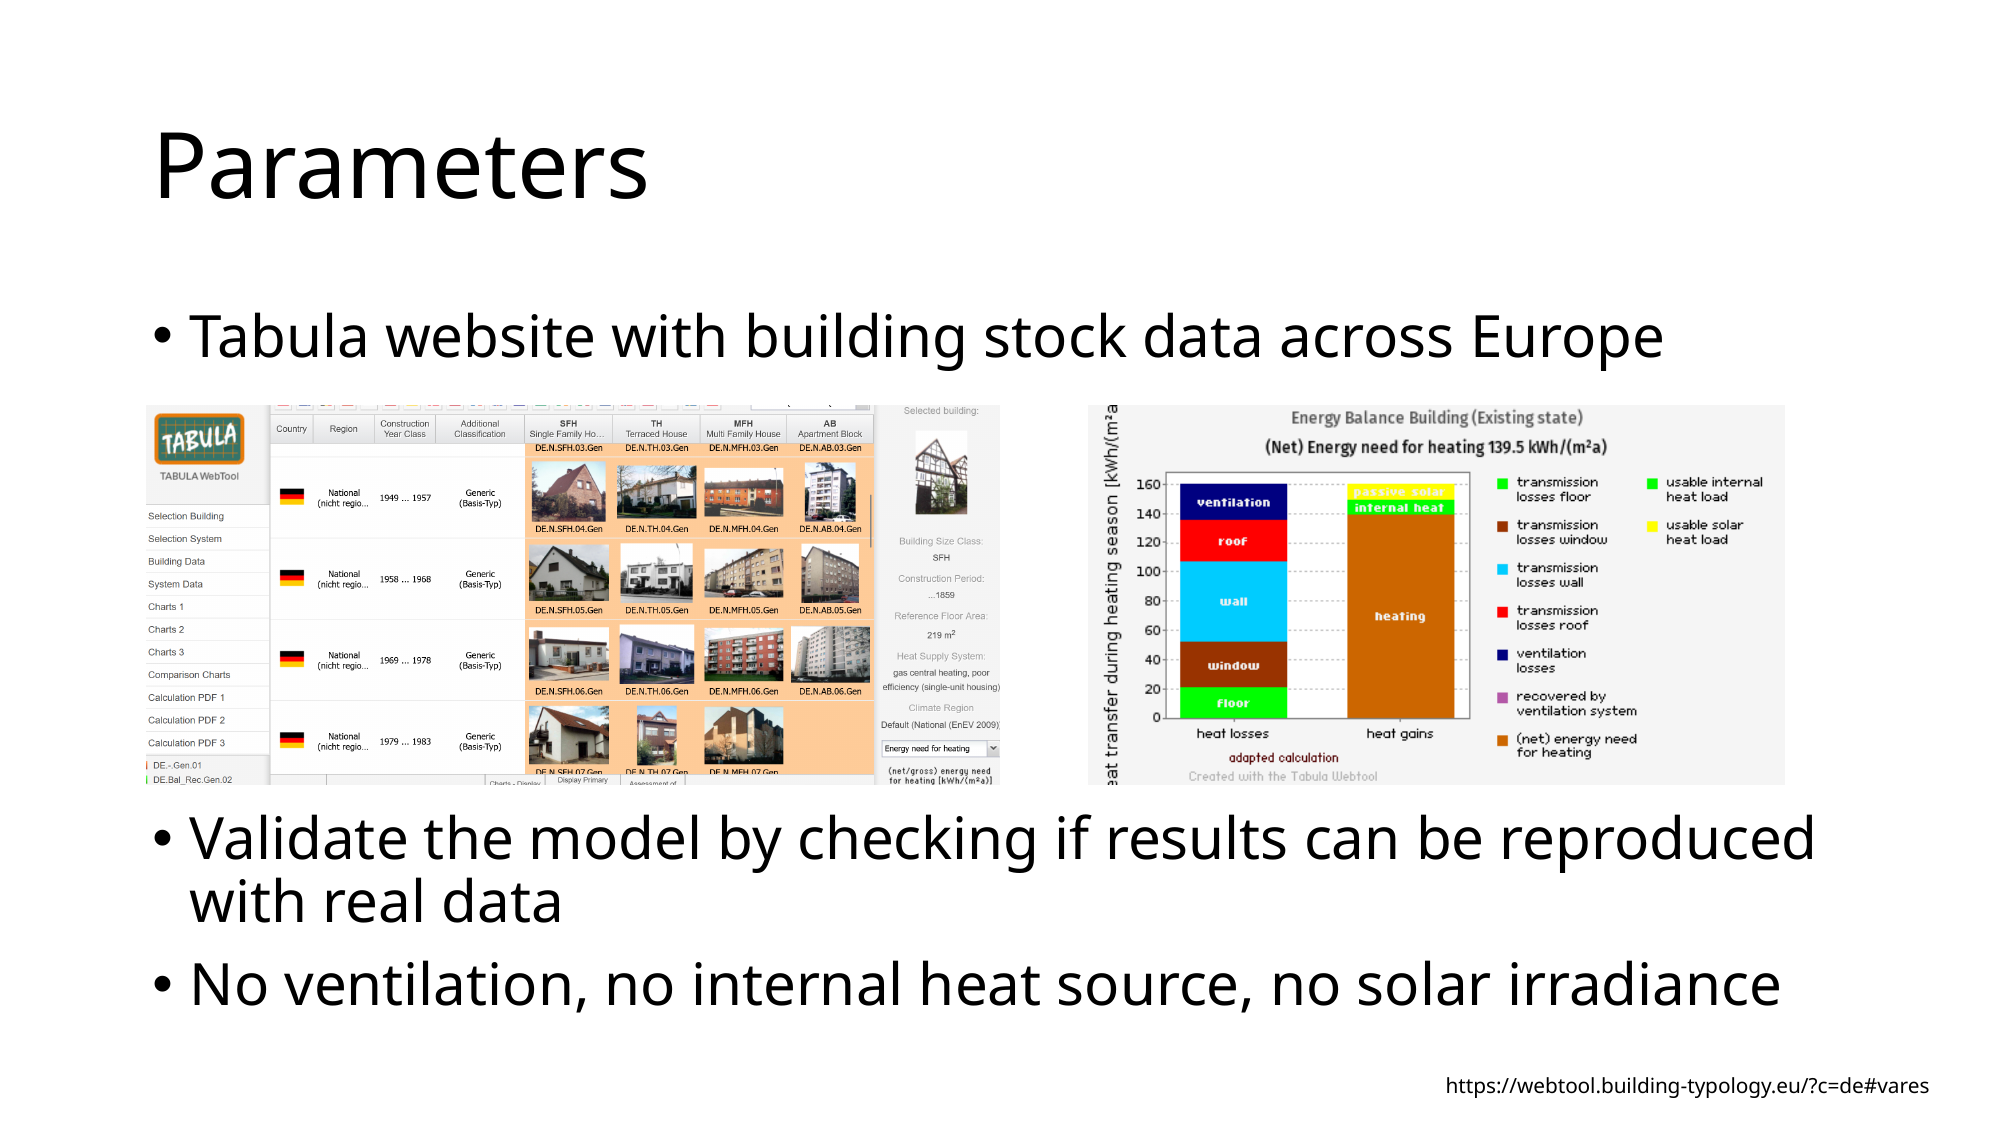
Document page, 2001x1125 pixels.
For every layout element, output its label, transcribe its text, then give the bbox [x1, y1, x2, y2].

title Parameters [137, 59, 1863, 278]
list Tabula website with building stock data across Europe Validate the model by checking if results can be reproduced with real data No ventilation, no internal heat source, no solar irradiance [137, 299, 1863, 1075]
text_box https://webtool.building-typology.eu/?c=de#vares [1430, 1065, 2000, 1105]
picture [146, 404, 1001, 785]
picture [1088, 404, 1785, 785]
